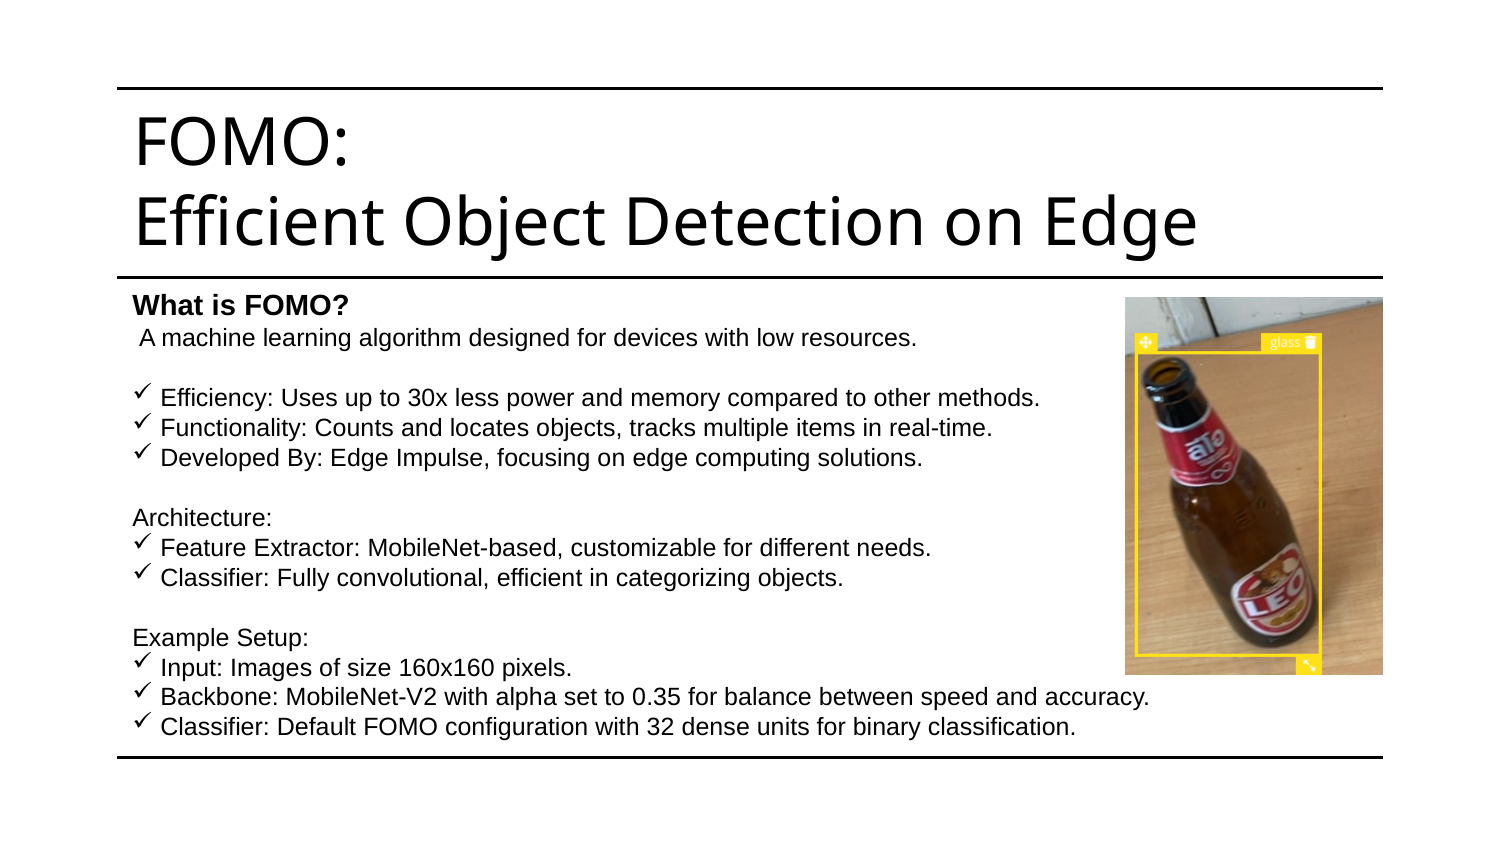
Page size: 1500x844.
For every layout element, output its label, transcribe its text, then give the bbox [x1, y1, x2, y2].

title FOMO: Efficient Object Detection on Edge [118, 99, 1378, 271]
text_box What is FOMO? A machine learning algorithm designed for devices with low resources. Efficiency: Uses up to 30x less power and memory compared to other methods. Functionality: Counts and locates objects, tracks multiple items in real-time. Developed By: Edge Impulse, focusing on edge computing solutions. Architecture: Feature Extractor: MobileNet-based, customizable for different needs. Classifier: Fully convolutional, efficient in categorizing objects. Example Setup: Input: Images of size 160x160 pixels. Backbone: MobileNet-V2 with alpha set to 0.35 for balance between speed and accuracy. Classifier: Default FOMO configuration with 32 dense units for binary classification. [117, 271, 1431, 756]
picture [1125, 297, 1383, 676]
